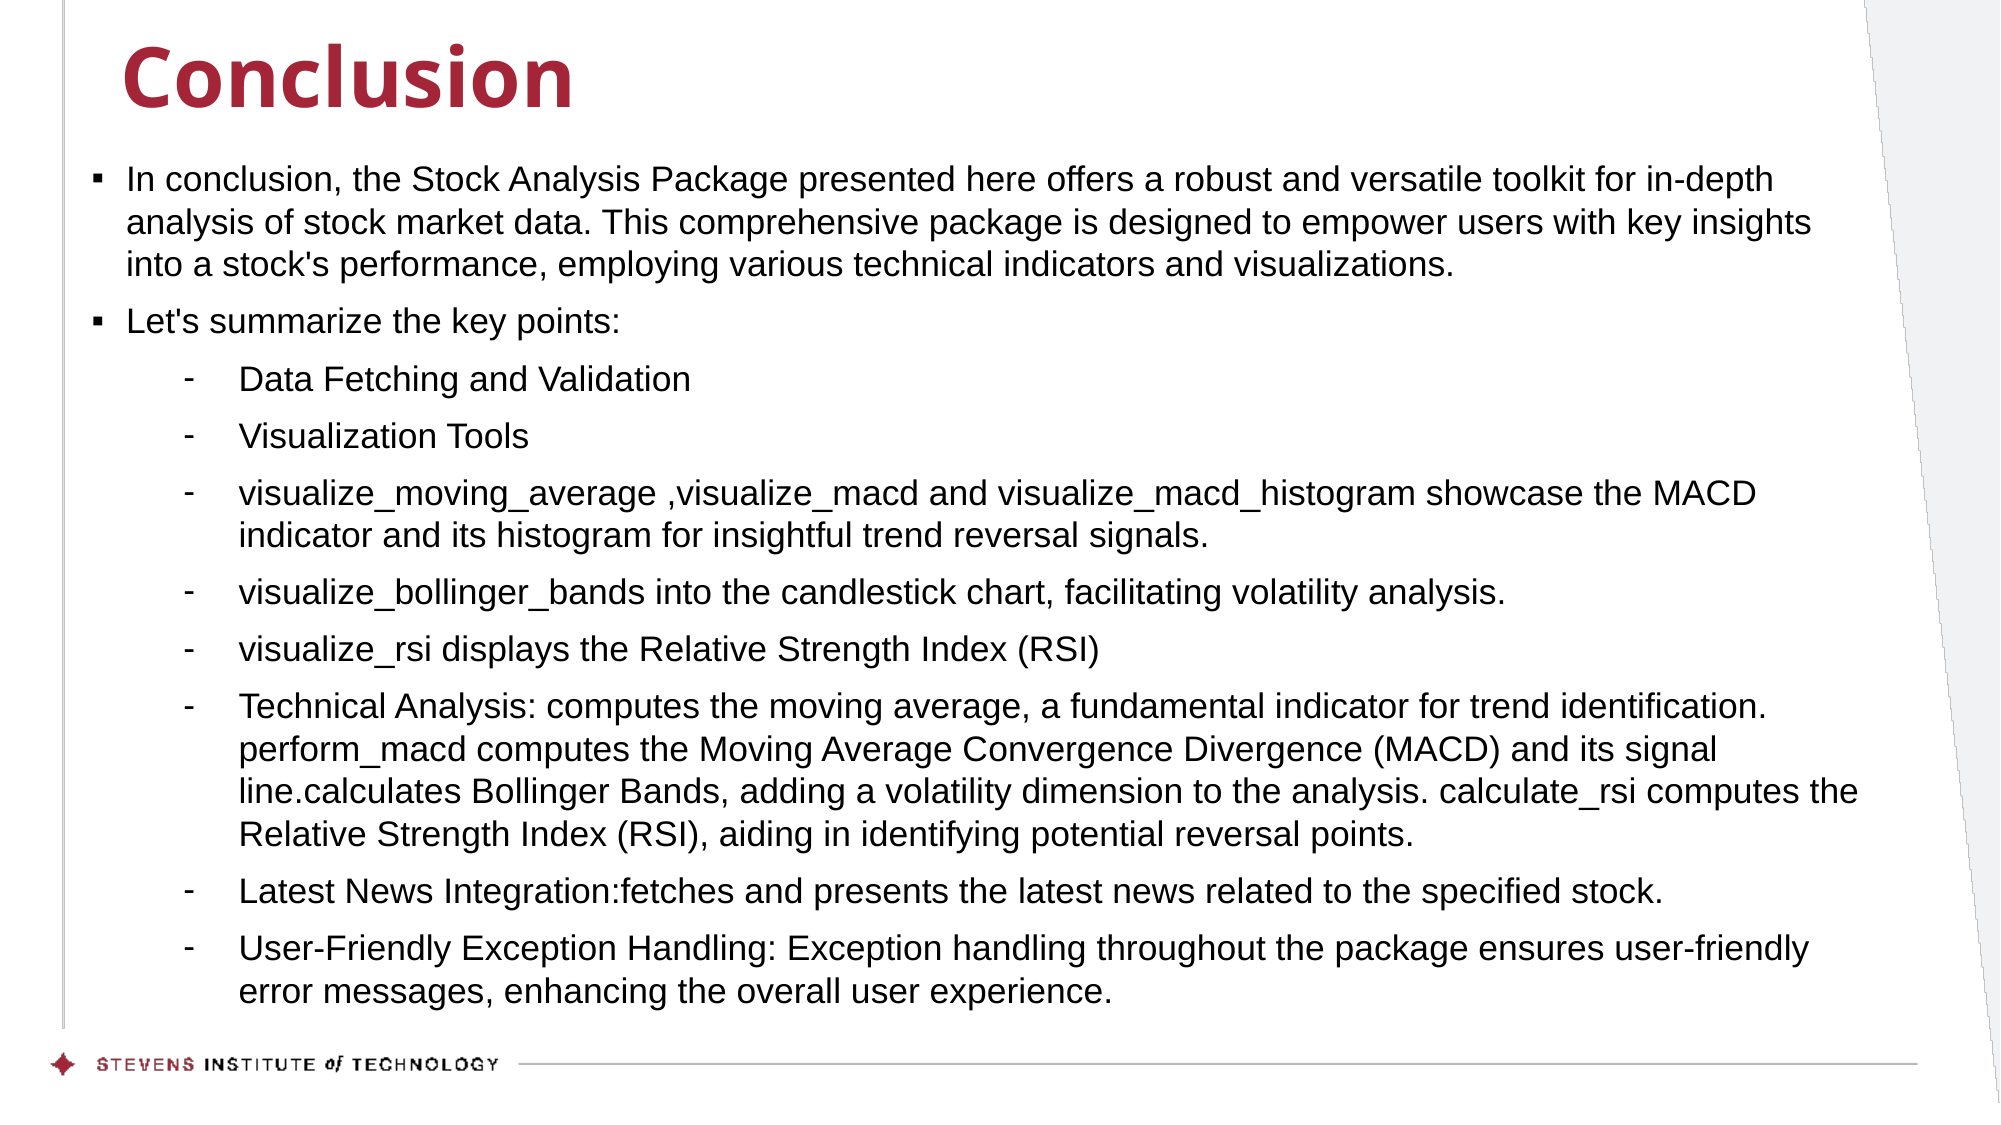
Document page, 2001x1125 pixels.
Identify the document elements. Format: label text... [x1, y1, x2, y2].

picture [0, 0, 2000, 1125]
list In conclusion, the Stock Analysis Package presented here offers a robust and versatile toolkit for in-depth analysis of stock market data. This comprehensive package is designed to empower users with key insights into a stock's performance, employing various technical indicators and visualizations. Let's summarize the key points: Data Fetching and Validation Visualization Tools visualize_moving_average ,visualize_macd and visualize_macd_histogram showcase the MACD indicator and its histogram for insightful trend reversal signals. visualize_bollinger_bands into the candlestick chart, facilitating volatility analysis. visualize_rsi displays the Relative Strength Index (RSI) Technical Analysis: computes the moving average, a fundamental indicator for trend identification. perform_macd computes the Moving Average Convergence Divergence (MACD) and its signal line.calculates Bollinger Bands, adding a volatility dimension to the analysis. calculate_rsi computes the Relative Strength Index (RSI), aiding in identifying potential reversal points. Latest News Integration:fetches and presents the latest news related to the specified stock. User-Friendly Exception Handling: Exception handling throughout the package ensures user-friendly error messages, enhancing the overall user experience. [73, 148, 1894, 1035]
title Conclusion [105, 28, 1863, 148]
